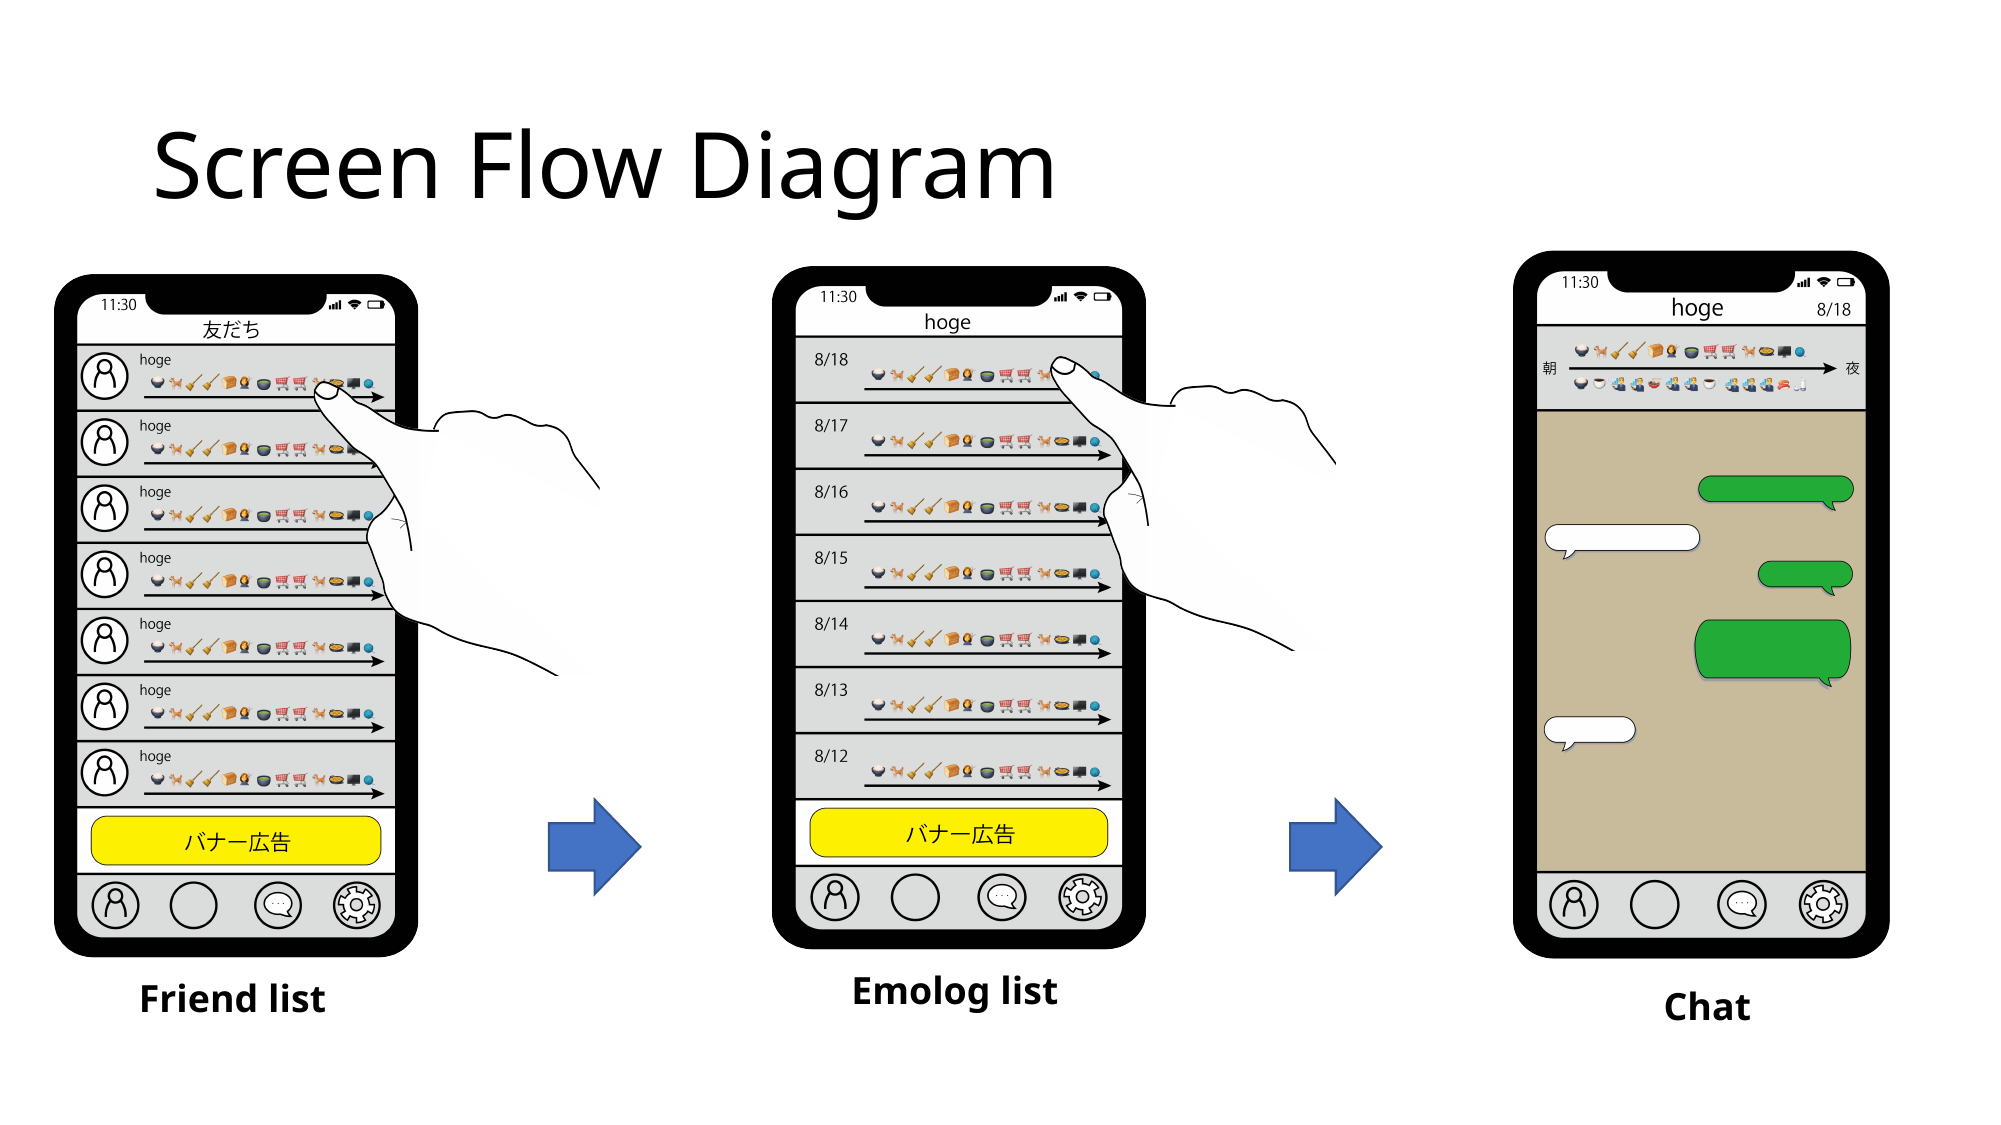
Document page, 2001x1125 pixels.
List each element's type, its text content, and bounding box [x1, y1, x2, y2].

text_box [1289, 797, 1383, 897]
text_box [547, 797, 642, 897]
picture [39, 216, 600, 976]
text_box Chat [1648, 995, 1767, 1035]
title Screen Flow Diagram [137, 59, 1863, 278]
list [1487, 213, 1911, 995]
text_box Emolog list [836, 968, 1074, 1019]
picture [761, 208, 1336, 968]
text_box Friend list [124, 976, 342, 1027]
